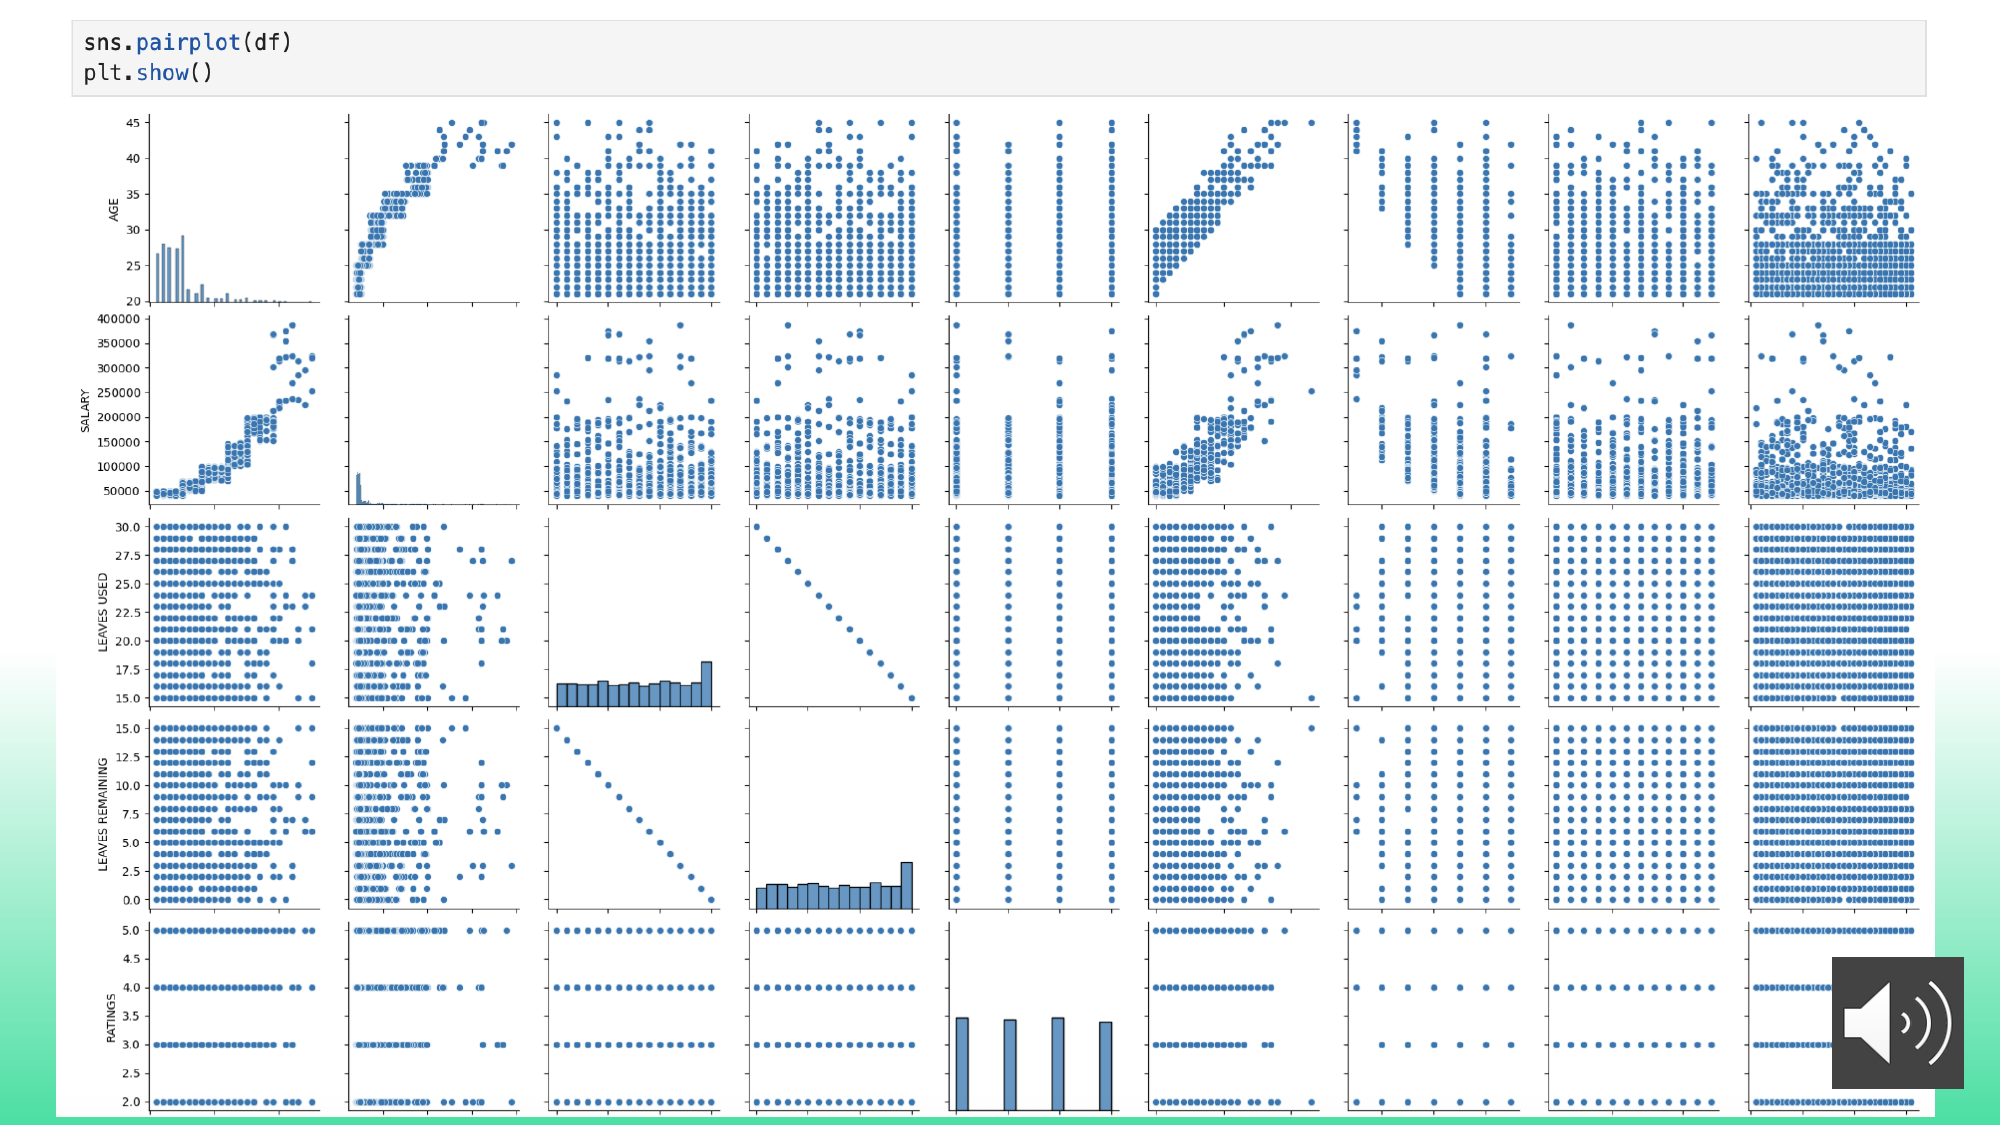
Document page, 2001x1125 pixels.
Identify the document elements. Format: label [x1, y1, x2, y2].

list [56, 0, 1935, 1117]
picture [1831, 956, 1965, 1090]
